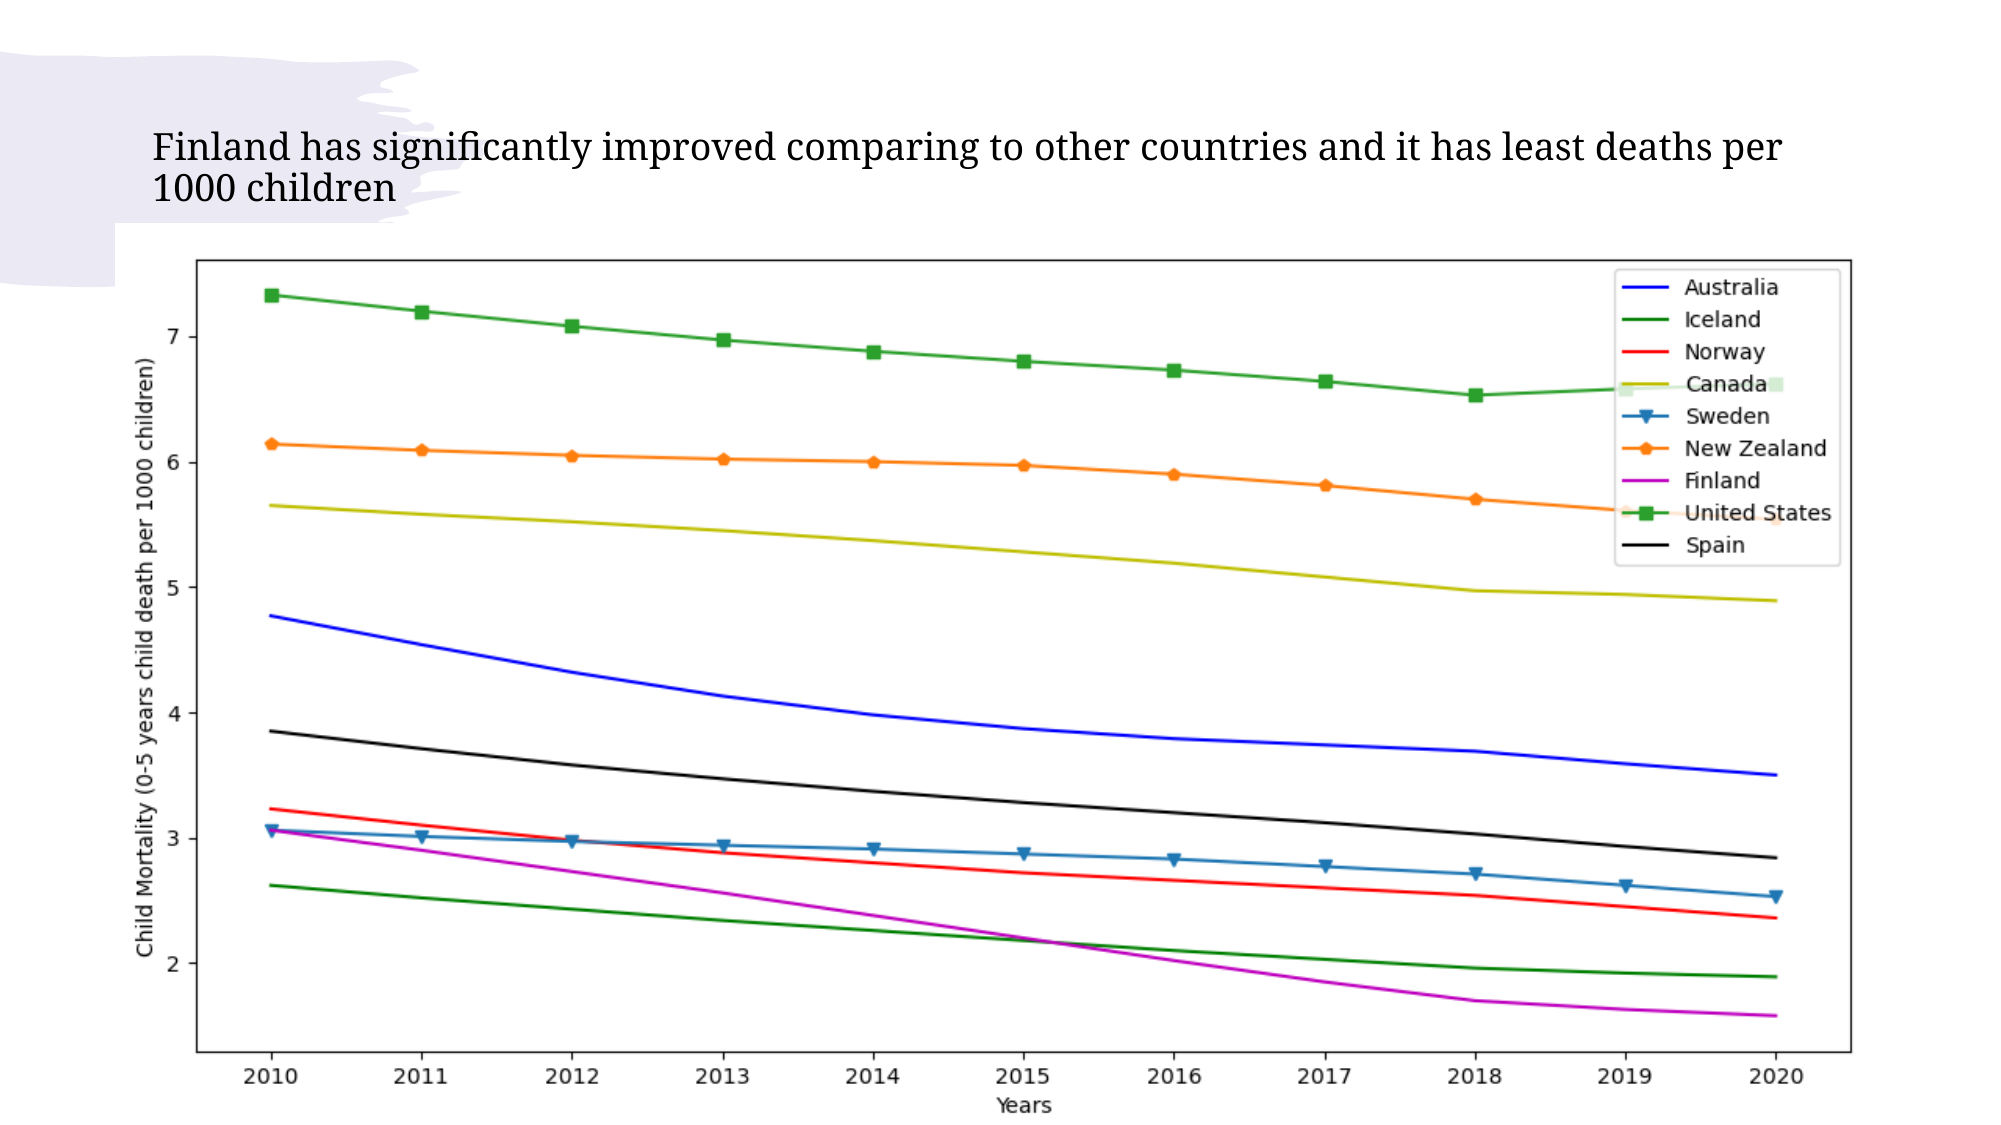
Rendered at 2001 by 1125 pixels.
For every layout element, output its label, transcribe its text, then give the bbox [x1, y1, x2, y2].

title Finland has significantly improved comparing to other countries and it has least deaths per 1000 children [137, 59, 1863, 223]
picture [115, 223, 1885, 1125]
